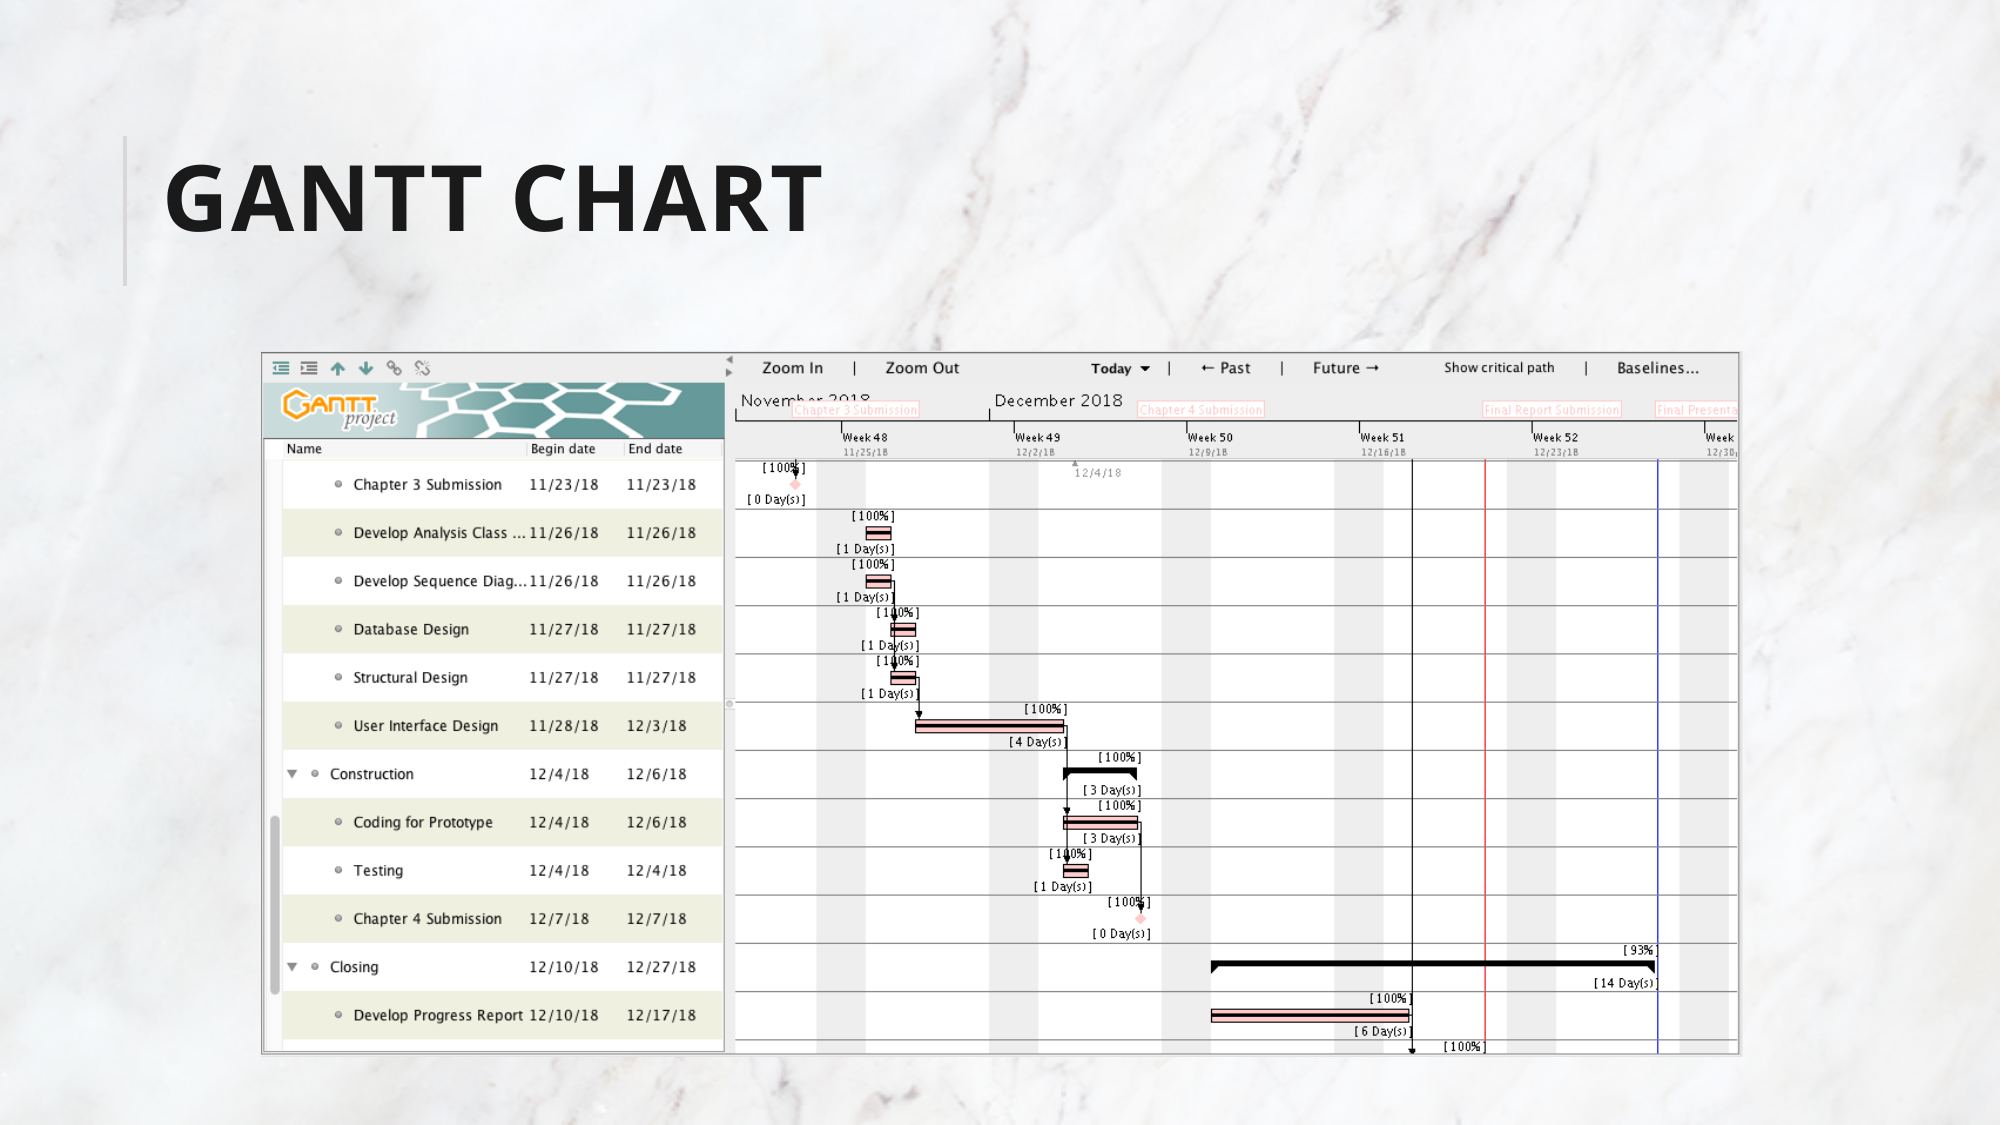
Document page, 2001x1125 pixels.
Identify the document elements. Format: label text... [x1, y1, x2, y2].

title Gantt chart [147, 152, 1743, 258]
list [260, 351, 1743, 1057]
